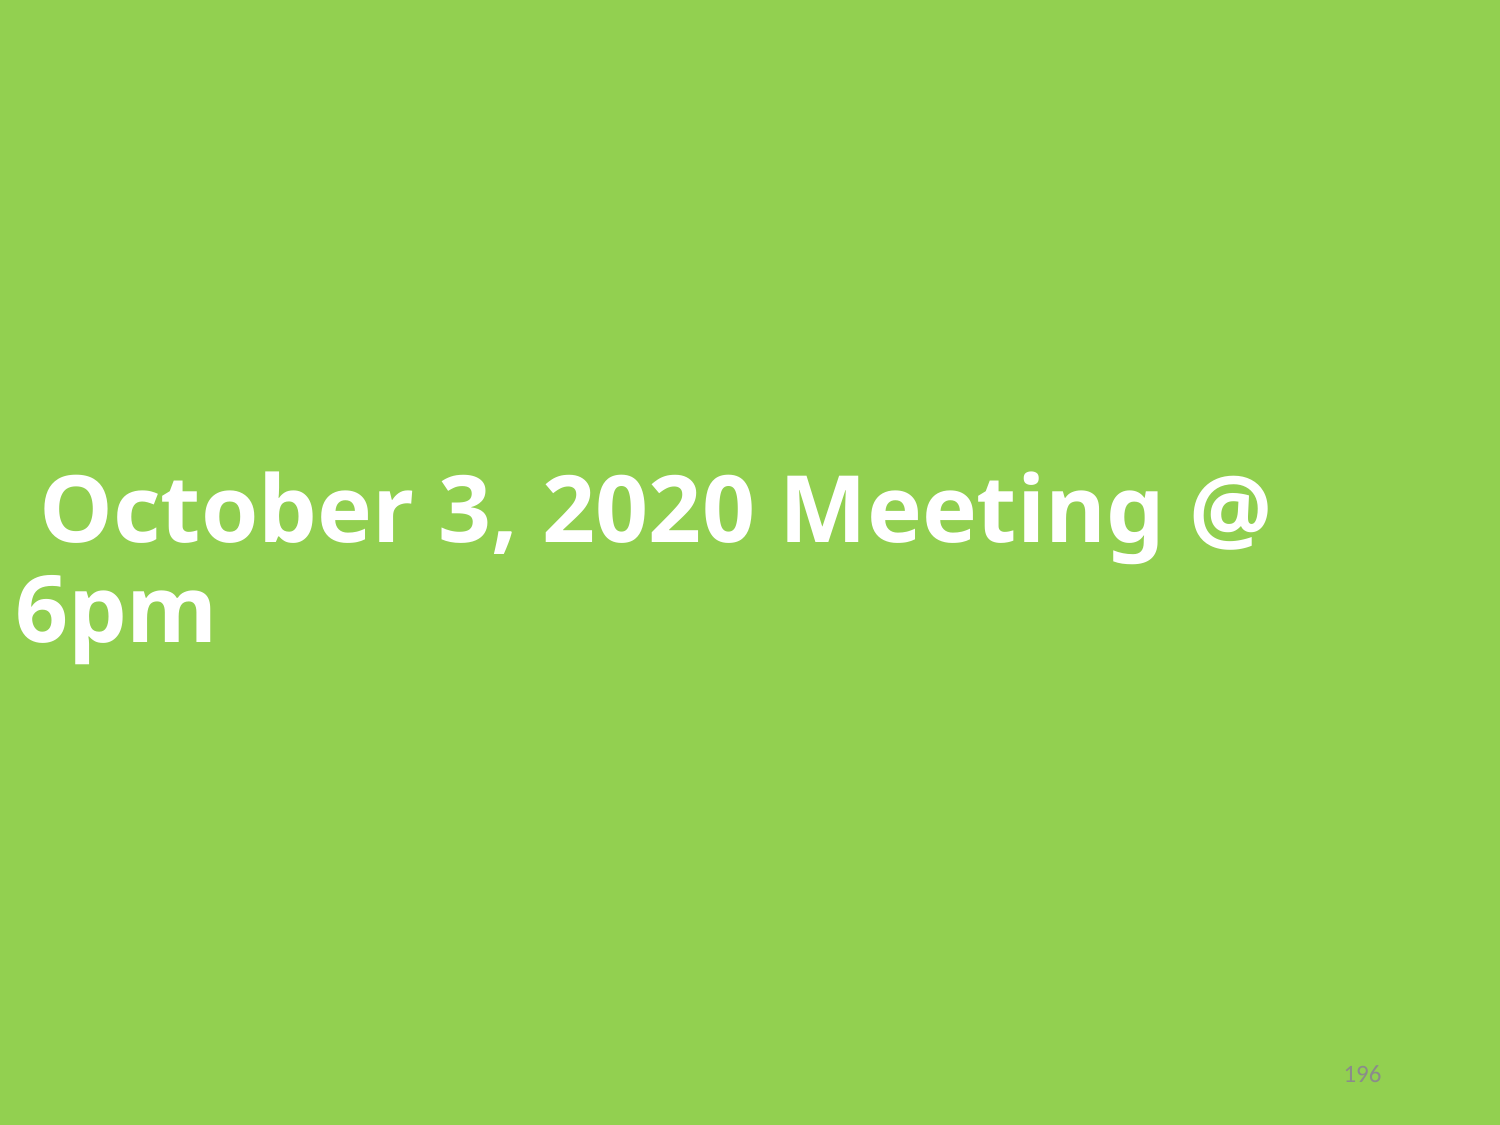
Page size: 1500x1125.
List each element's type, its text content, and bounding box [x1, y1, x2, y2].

slide_number 196 [1059, 1042, 1397, 1103]
title October 3, 2020 Meeting @ 6pm [0, 453, 1500, 672]
